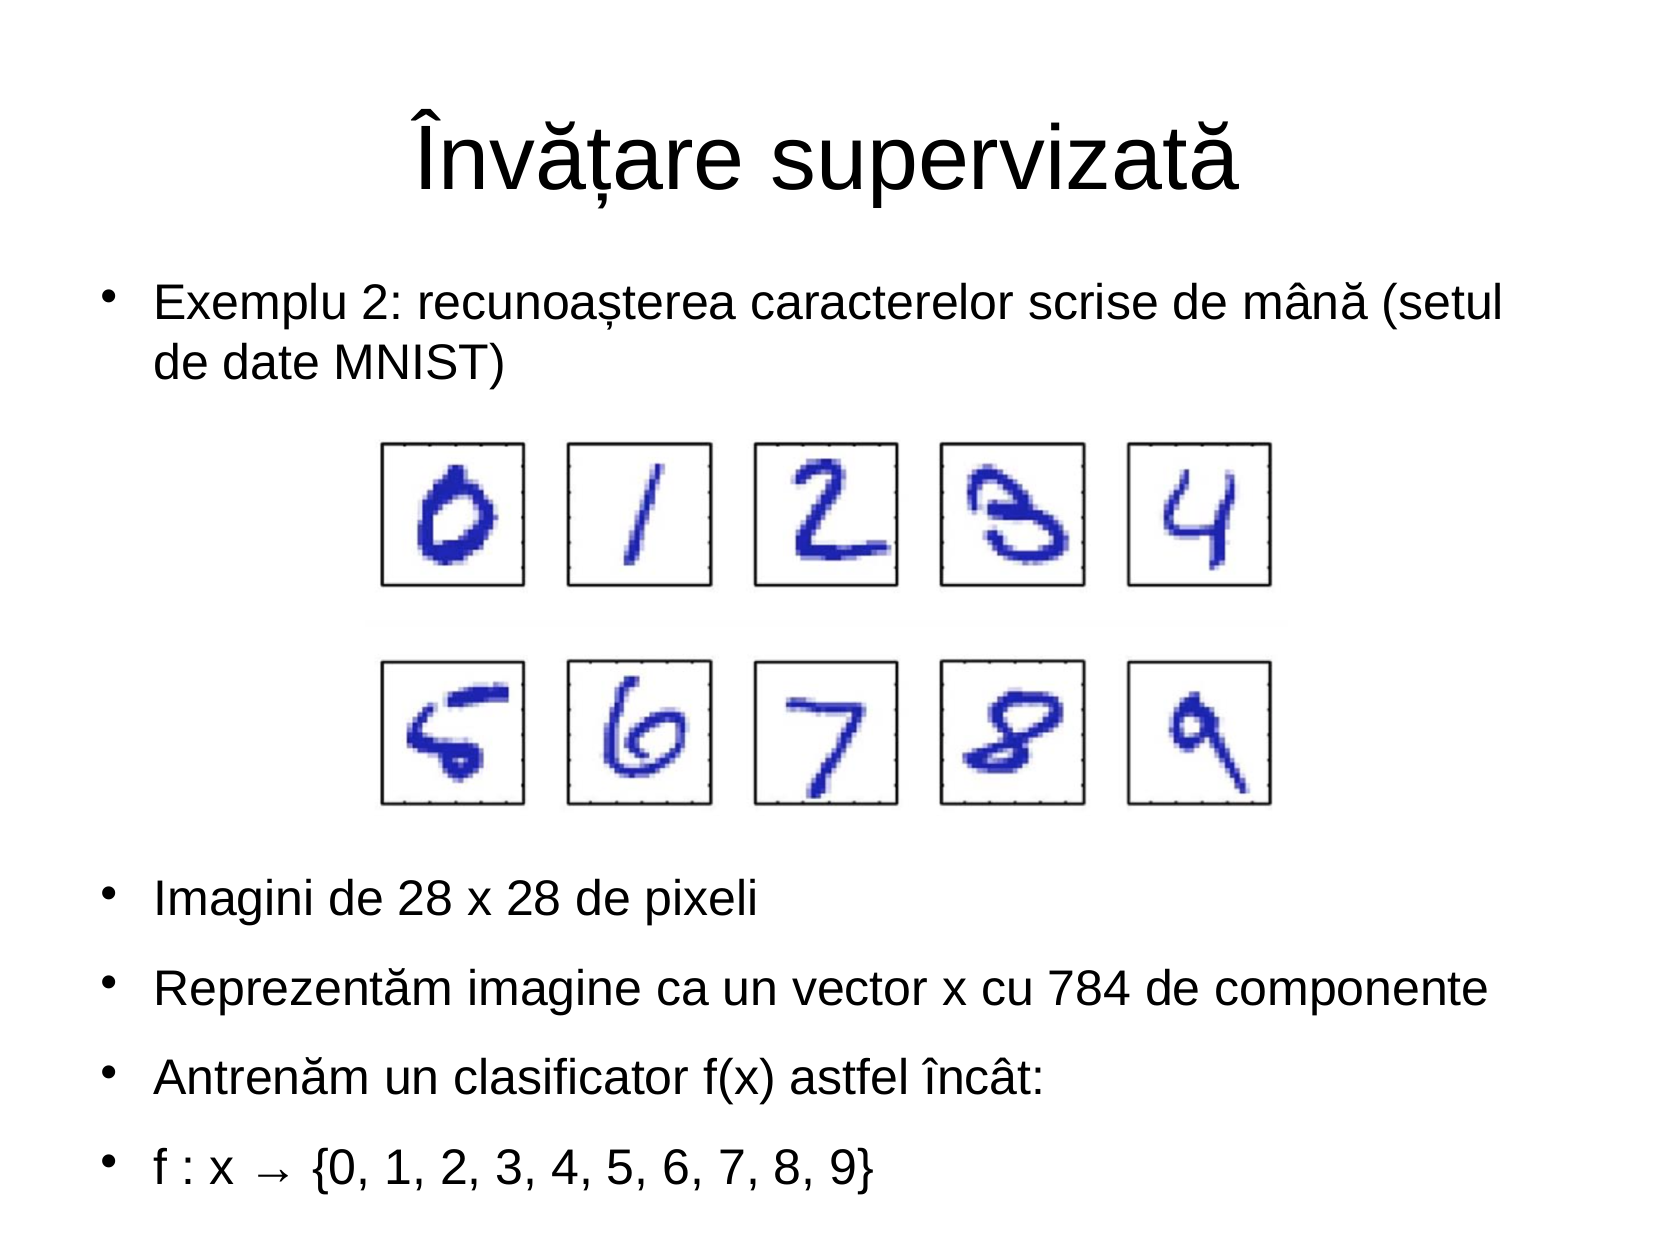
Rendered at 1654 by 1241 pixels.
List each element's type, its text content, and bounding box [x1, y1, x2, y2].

text_box Învățare supervizată [82, 49, 1571, 257]
text_box Exemplu 2: recunoașterea caracterelor scrise de mână (setul de date MNIST) Imagini de 28 x 28 de pixeli Reprezentăm imagine ca un vector x cu 784 de componente Antrenăm un clasificator f(x) astfel încât: f : x → {0, 1, 2, 3, 4, 5, 6, 7, 8, 9} [82, 269, 1571, 1149]
picture [365, 430, 1288, 816]
